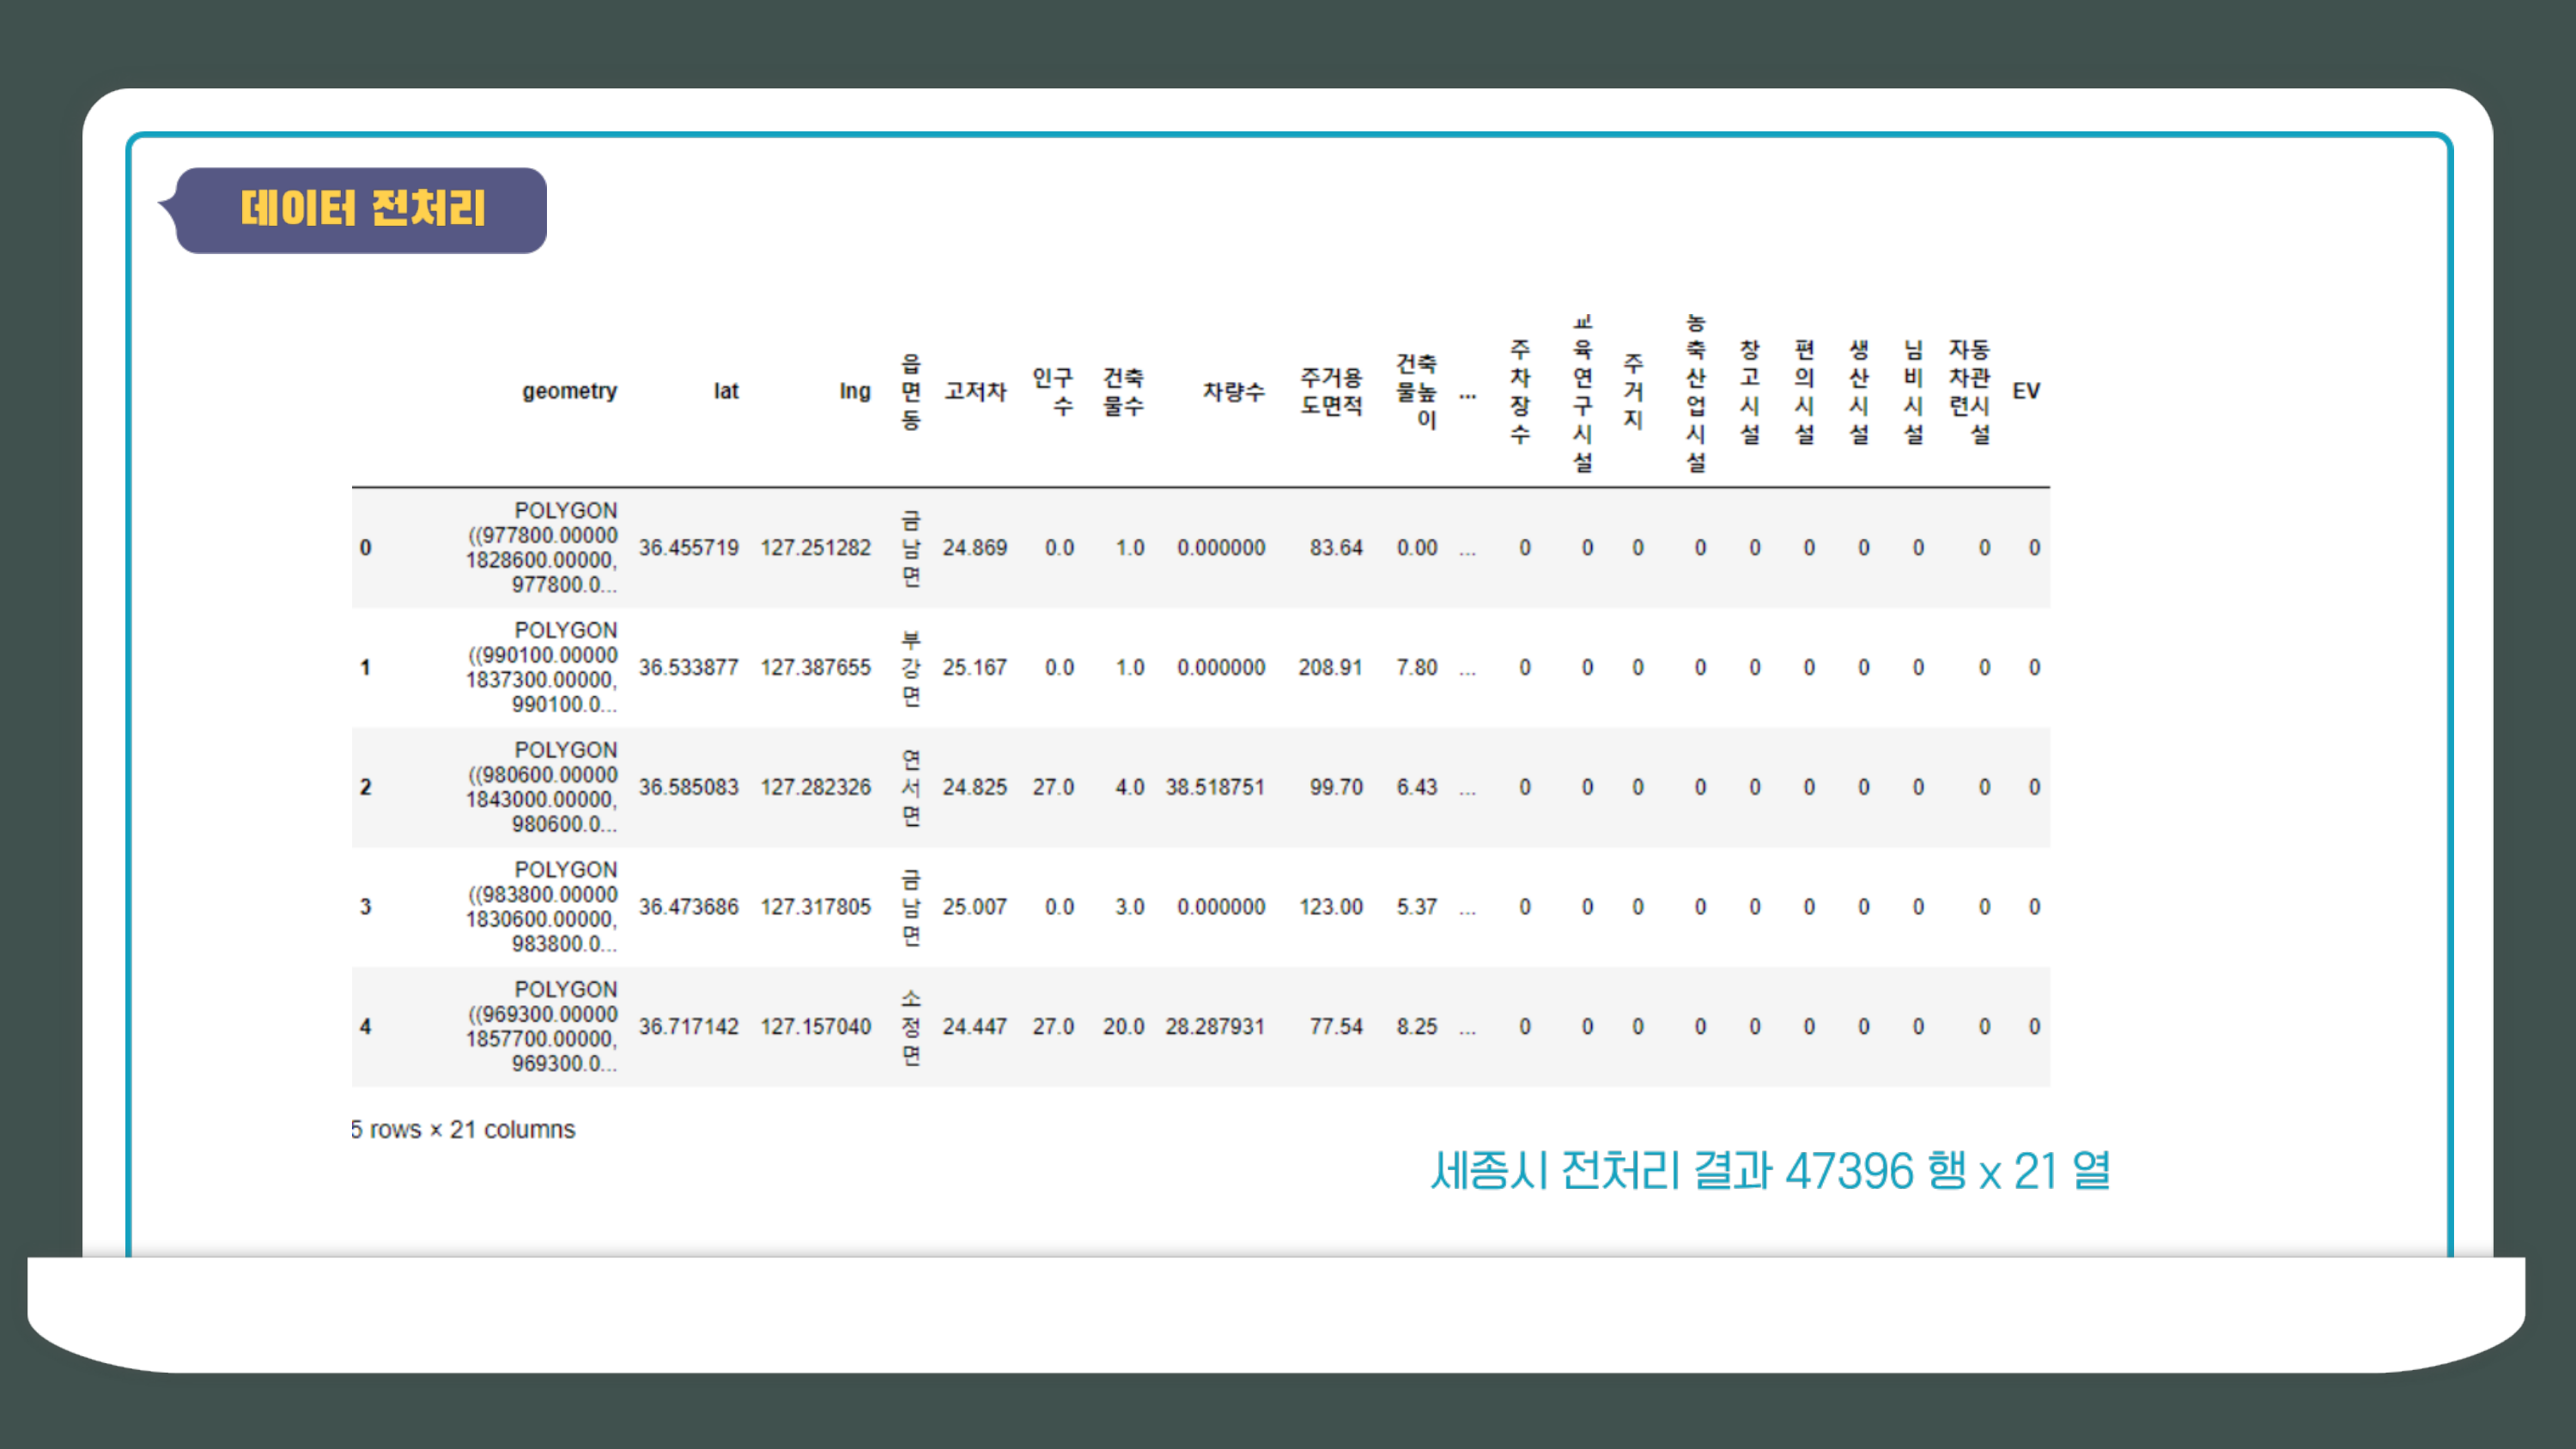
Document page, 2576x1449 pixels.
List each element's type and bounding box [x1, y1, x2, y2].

text_box [15, 1240, 2552, 1400]
text_box [125, 131, 2454, 1237]
text_box [157, 167, 548, 255]
text_box [82, 88, 2494, 1237]
text_box [351, 314, 2055, 1140]
picture [0, 0, 2576, 1449]
